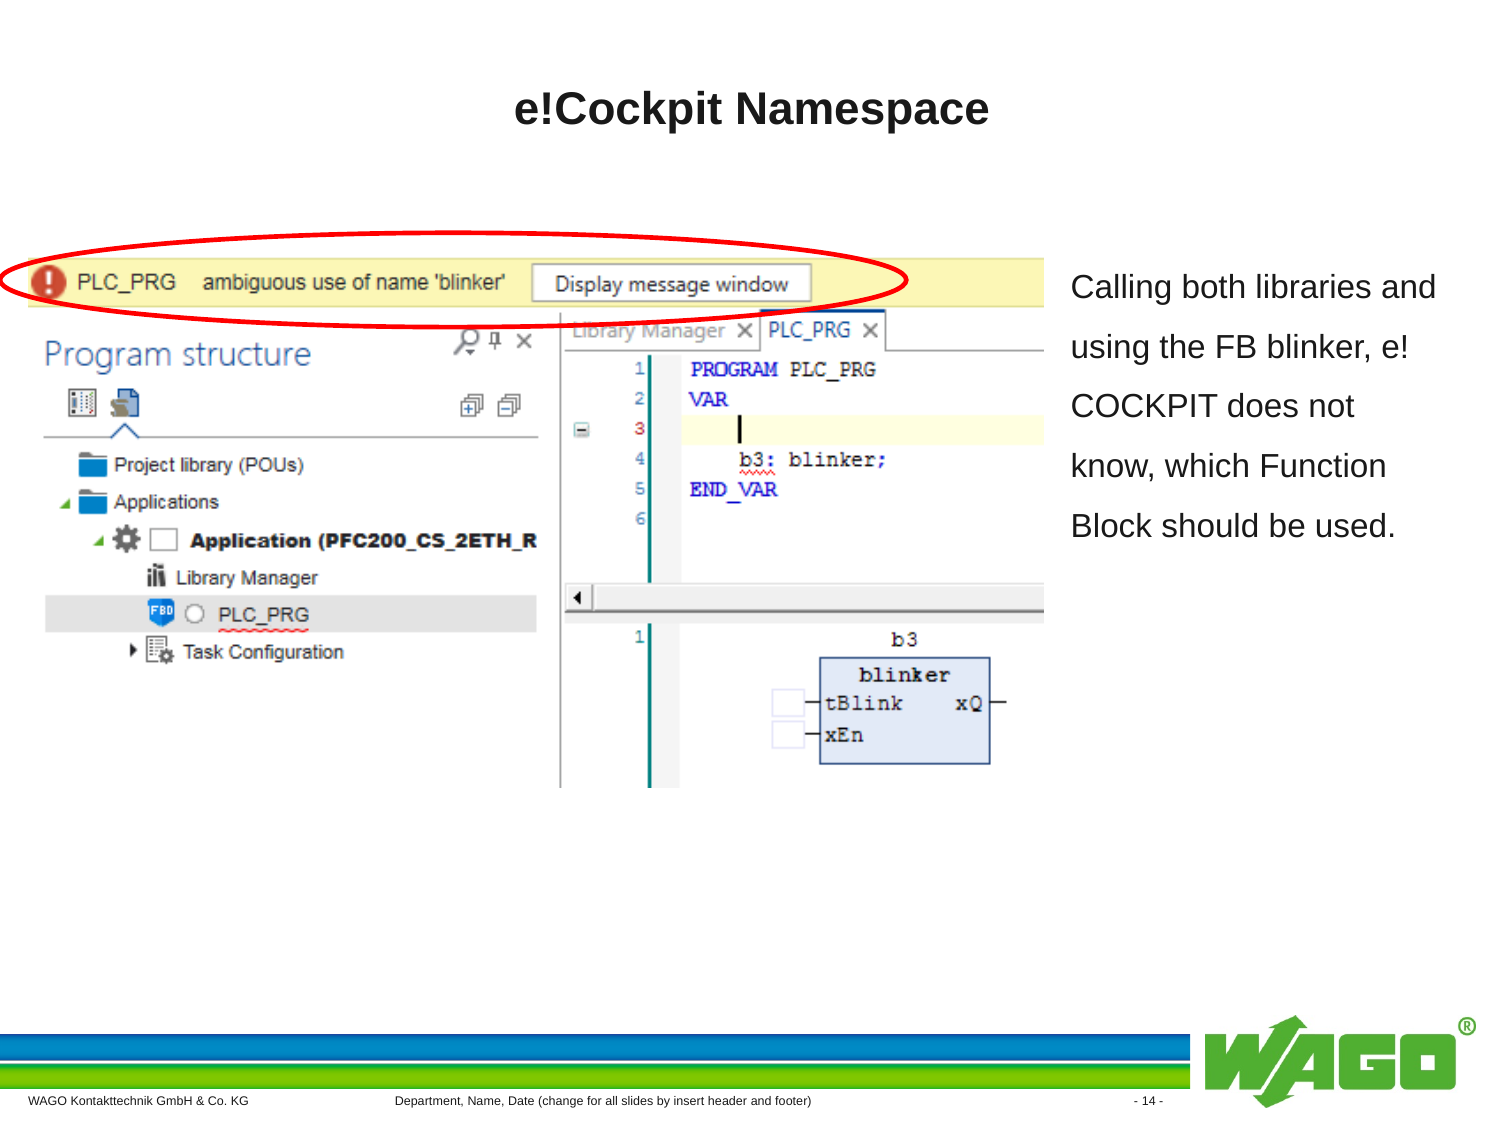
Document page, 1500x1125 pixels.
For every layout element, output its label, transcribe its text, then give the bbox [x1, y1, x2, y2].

picture [1205, 1015, 1476, 1108]
title e!Cockpit Namespace [19, 71, 1485, 146]
text_box Calling both libraries and using the FB blinker, e!COCKPIT does not know, which Function Block should be used. [1055, 237, 1454, 552]
footer Department, Name, Date (change for all slides by insert header and footer) [379, 1085, 855, 1116]
text_box [0, 265, 22, 295]
text_box [95, 232, 812, 251]
picture [27, 252, 1044, 789]
